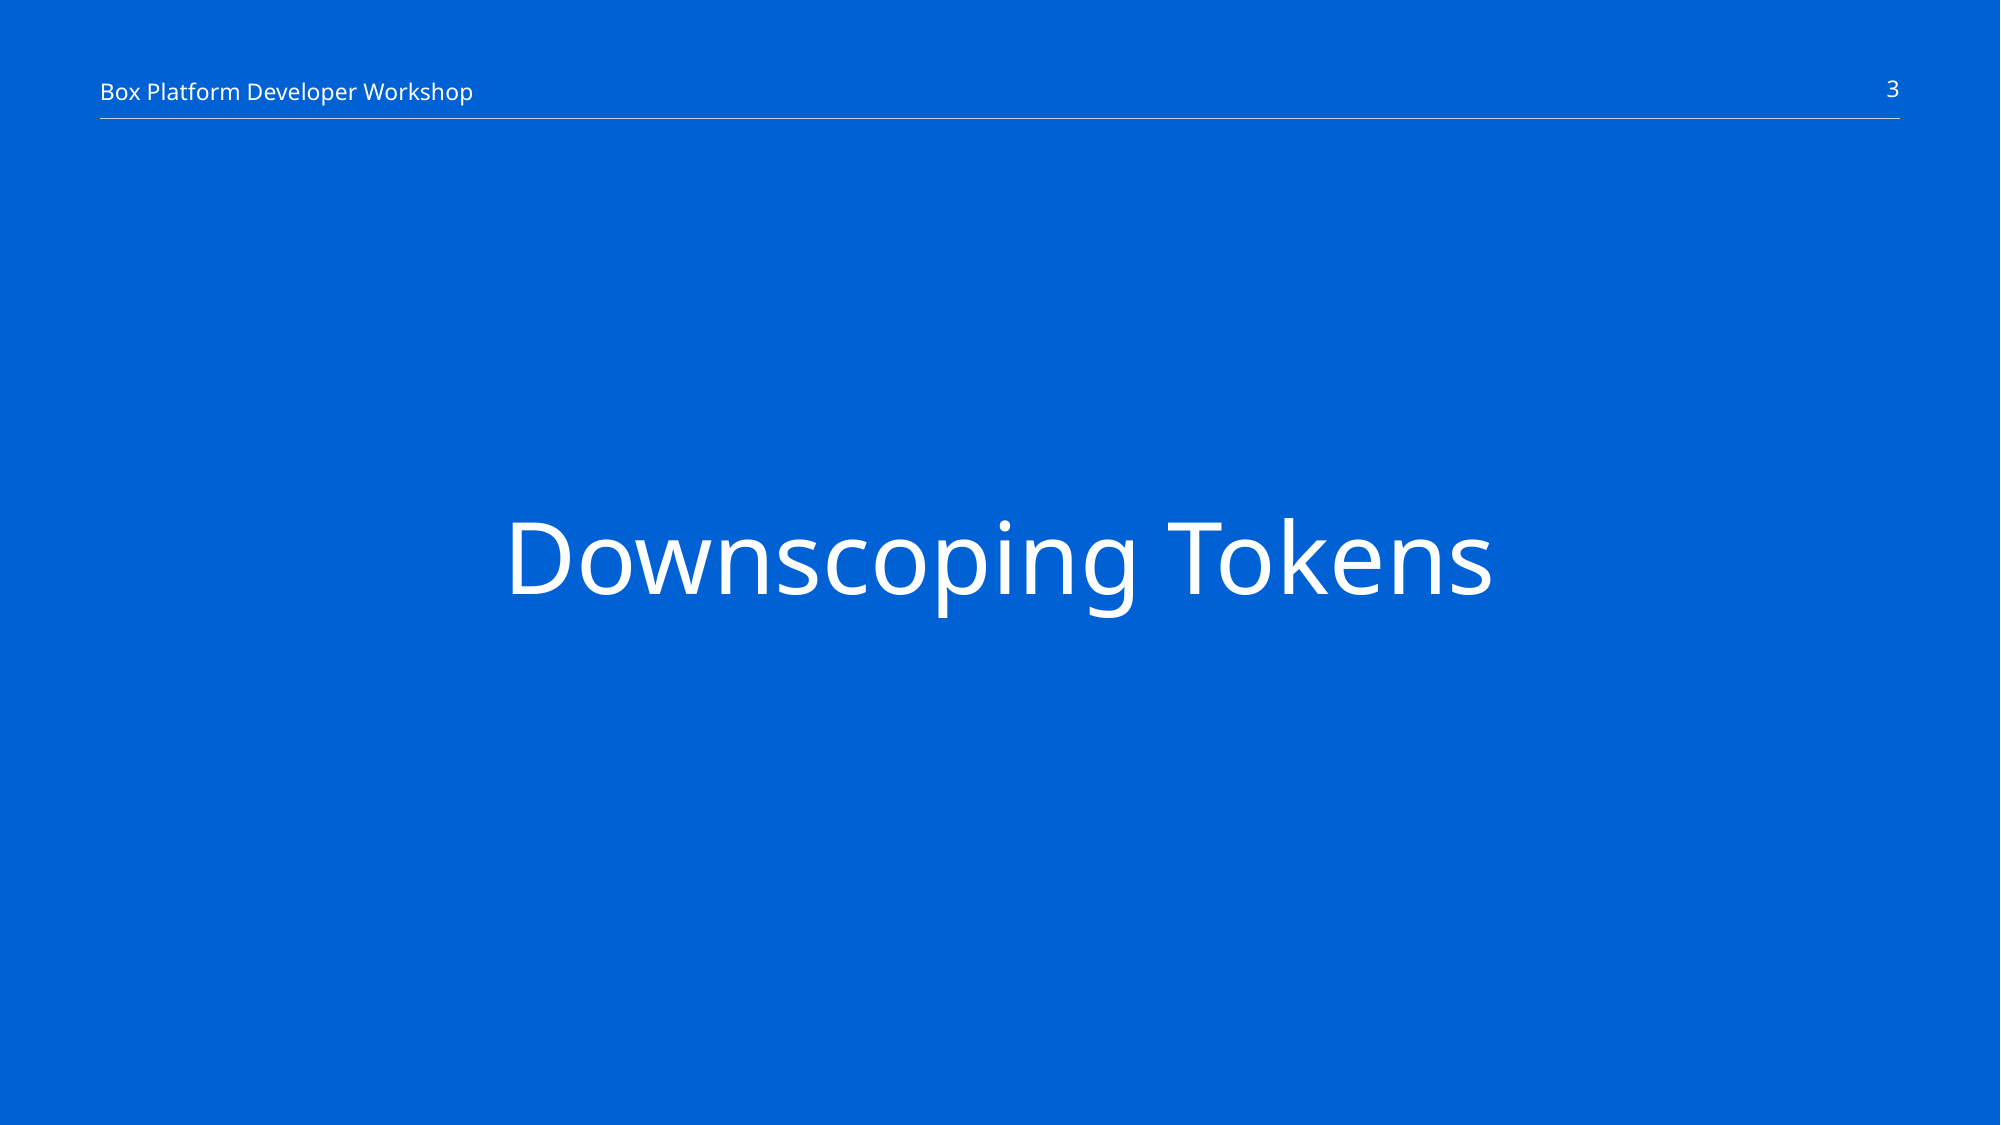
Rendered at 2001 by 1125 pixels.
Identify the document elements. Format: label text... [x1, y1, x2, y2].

title Downscoping Tokens [99, 468, 1900, 657]
